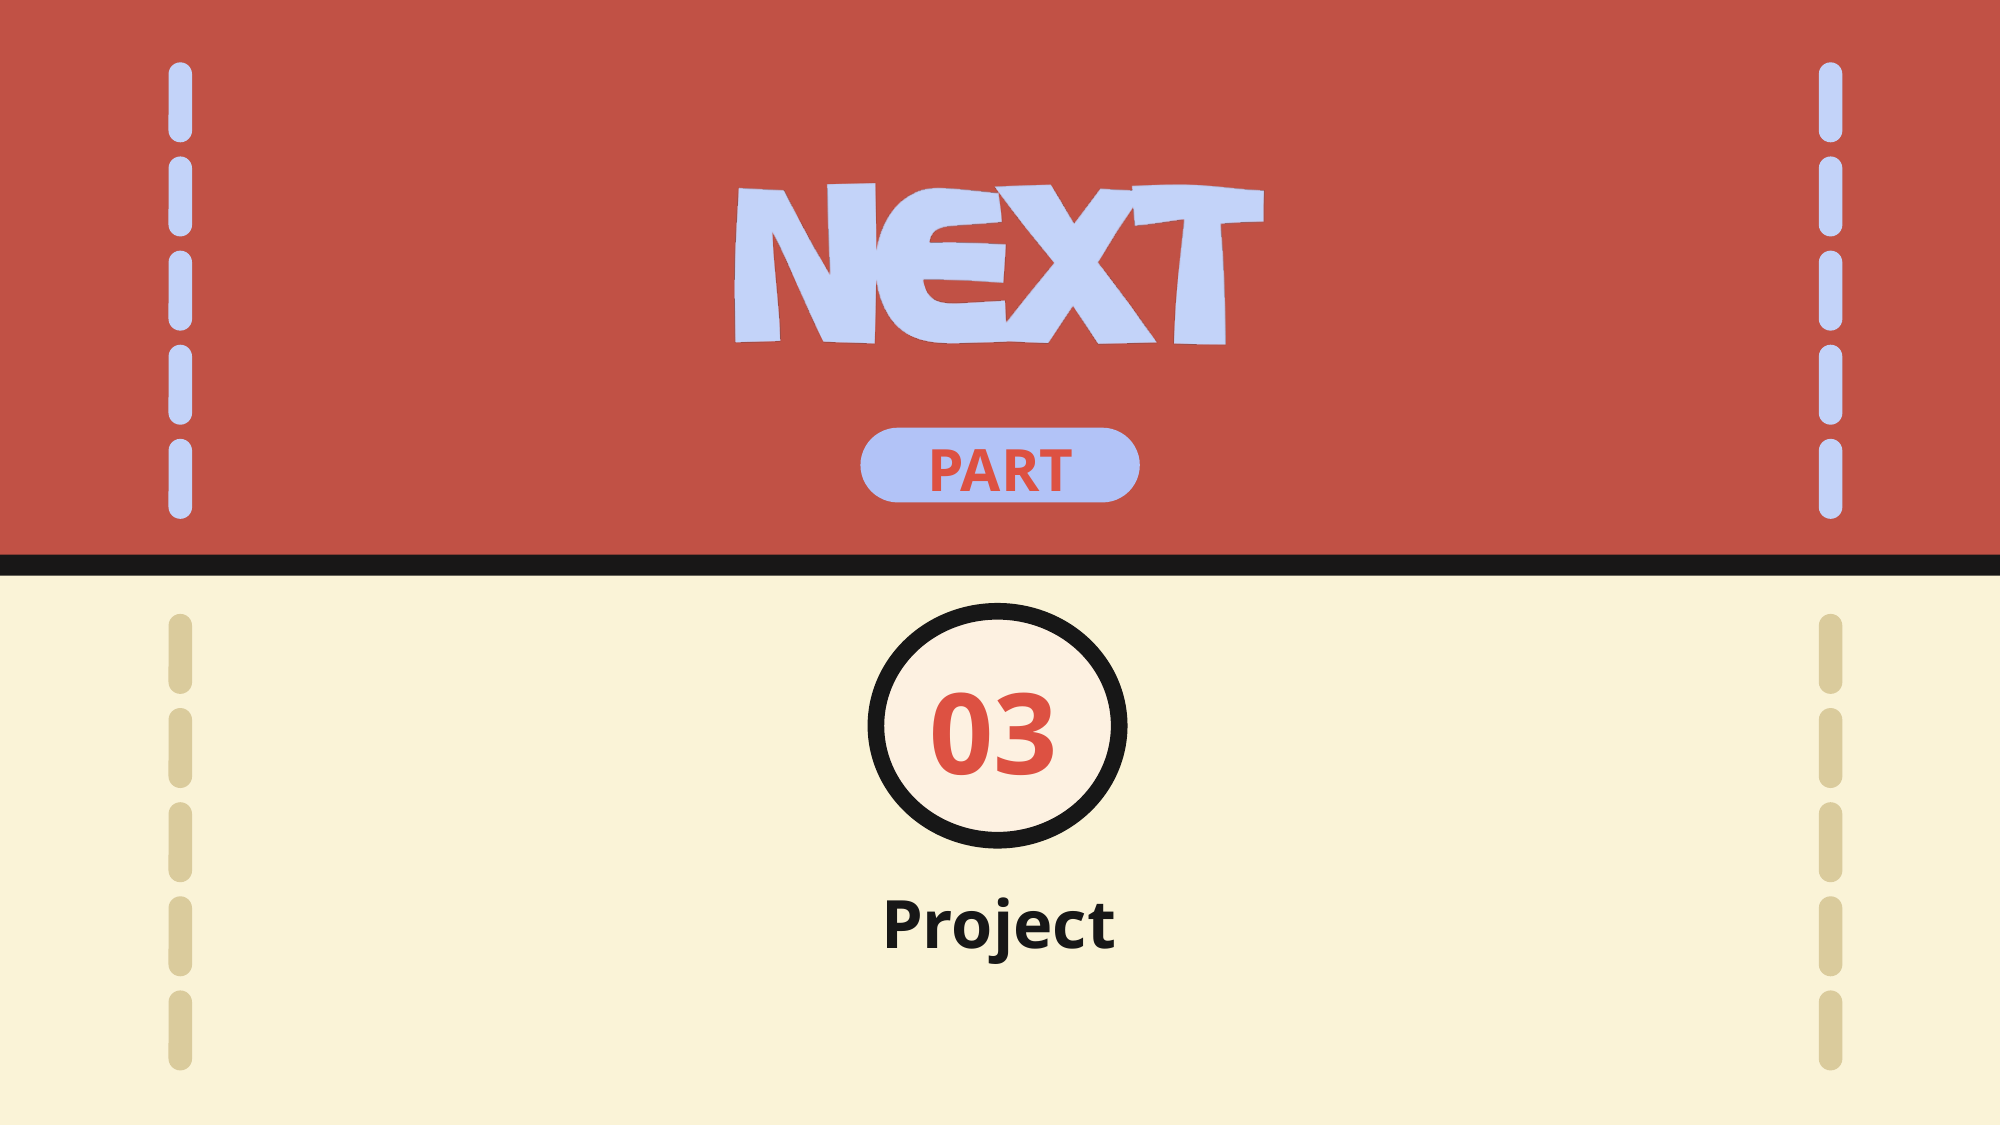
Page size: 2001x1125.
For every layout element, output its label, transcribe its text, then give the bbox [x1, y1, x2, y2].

text_box [1818, 613, 1843, 694]
text_box [168, 62, 193, 143]
text_box [168, 896, 193, 977]
text_box [1818, 990, 1843, 1071]
text_box [0, 554, 2000, 576]
picture [695, 133, 1305, 385]
text_box [860, 427, 1140, 503]
text_box [168, 802, 193, 883]
text_box [1818, 344, 1843, 425]
text_box [168, 708, 193, 788]
text_box [0, 576, 2000, 1125]
text_box [168, 156, 193, 237]
text_box PART [905, 425, 1095, 495]
text_box [168, 613, 193, 694]
text_box [1818, 708, 1843, 788]
text_box [0, 0, 2000, 554]
text_box 03 [875, 611, 1120, 841]
text_box [168, 344, 193, 425]
text_box [1818, 896, 1843, 977]
text_box Project [168, 874, 1829, 970]
text_box [1818, 438, 1843, 519]
text_box [1818, 802, 1843, 883]
text_box [168, 438, 193, 519]
text_box [168, 990, 193, 1071]
text_box [1818, 156, 1843, 237]
text_box [1818, 62, 1843, 143]
text_box [1818, 250, 1843, 331]
text_box [168, 250, 193, 331]
